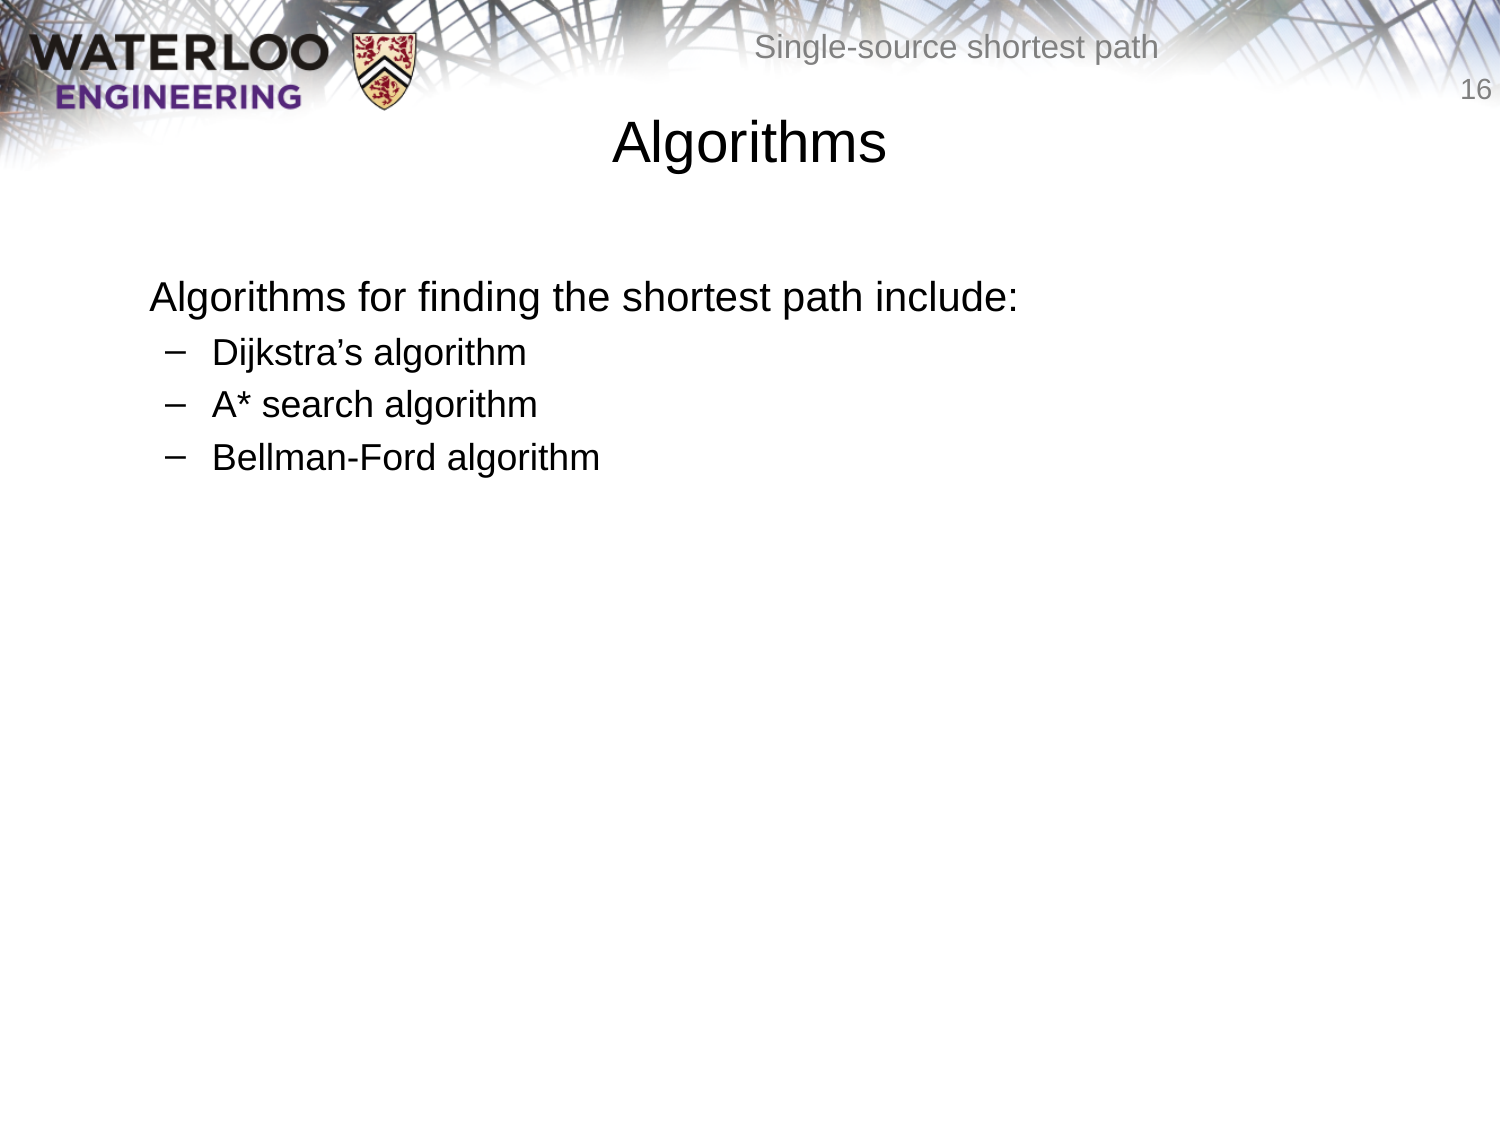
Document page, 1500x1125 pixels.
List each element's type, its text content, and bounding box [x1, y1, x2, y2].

picture [0, 0, 1500, 1125]
list Algorithms for finding the shortest path include: Dijkstra’s algorithm A* search algorithm Bellman-Ford algorithm [74, 262, 1426, 1006]
title Algorithms [74, 44, 1426, 233]
